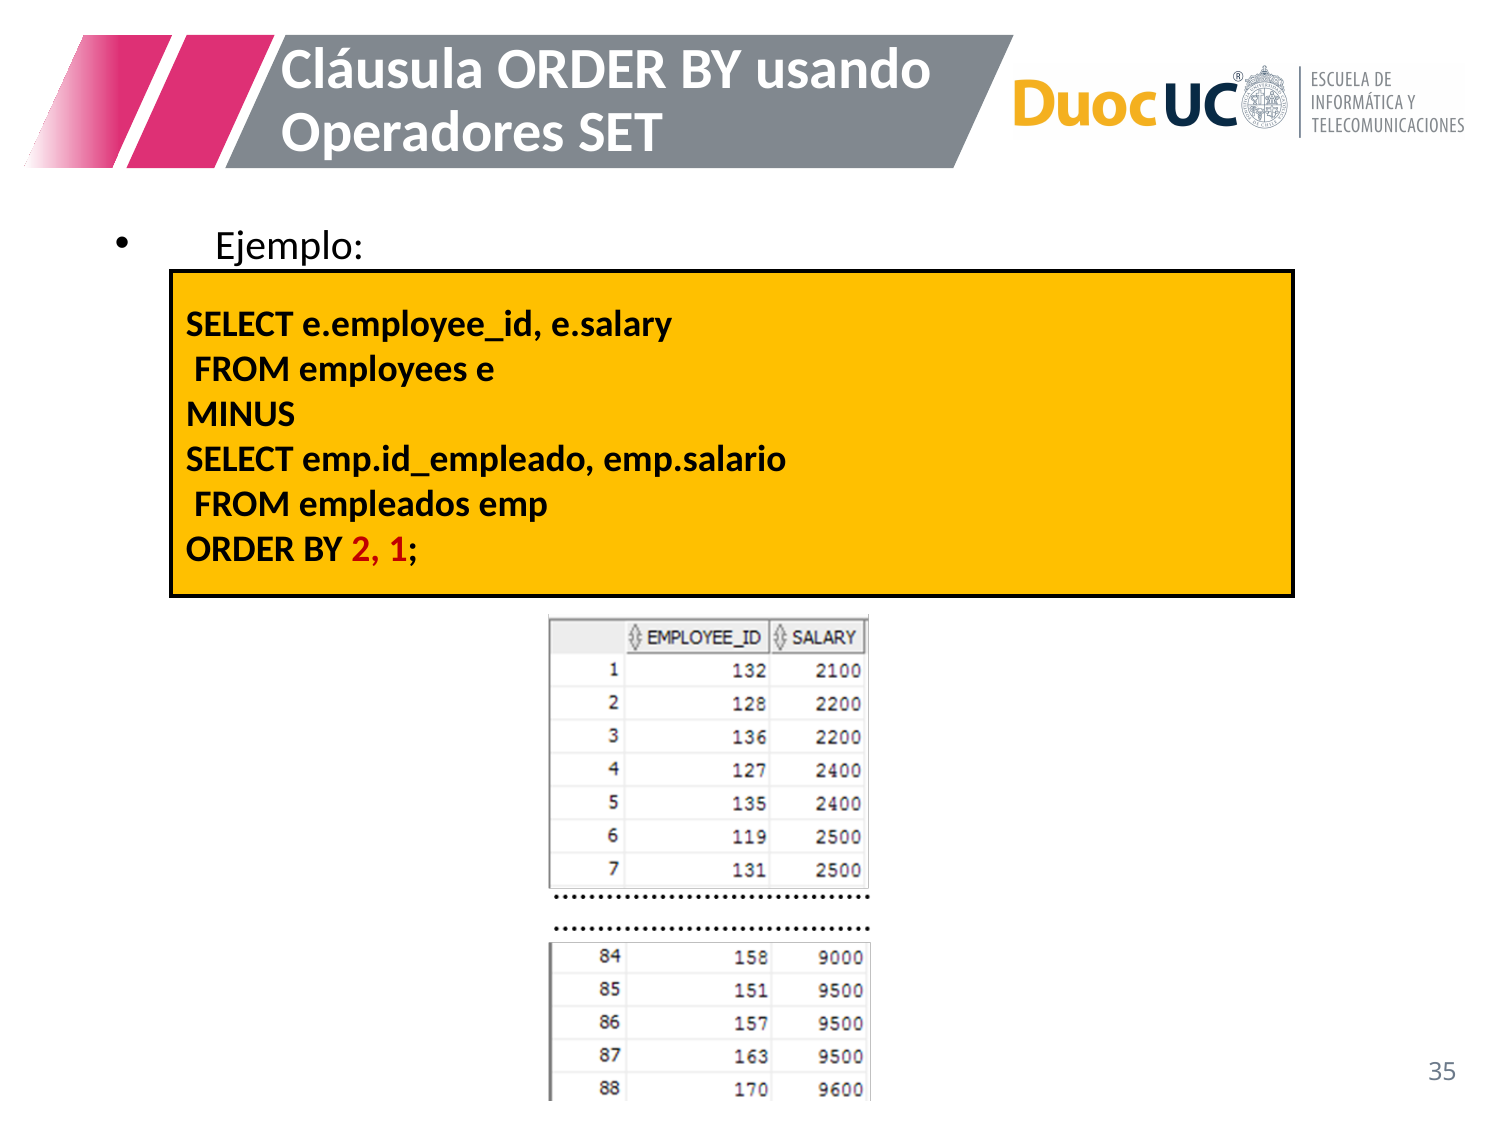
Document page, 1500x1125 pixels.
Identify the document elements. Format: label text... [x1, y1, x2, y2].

title Cláusula ORDER BY usando Operadores SET [266, 34, 1036, 169]
picture [1036, 63, 1465, 140]
text_box SELECT e.employee_id, e.salary FROM employees e MINUS SELECT emp.id_empleado, emp.salario FROM empleados emp ORDER BY 2, 1; [171, 271, 1294, 596]
picture [536, 613, 990, 1101]
text_box Ejemplo: [100, 219, 1489, 279]
